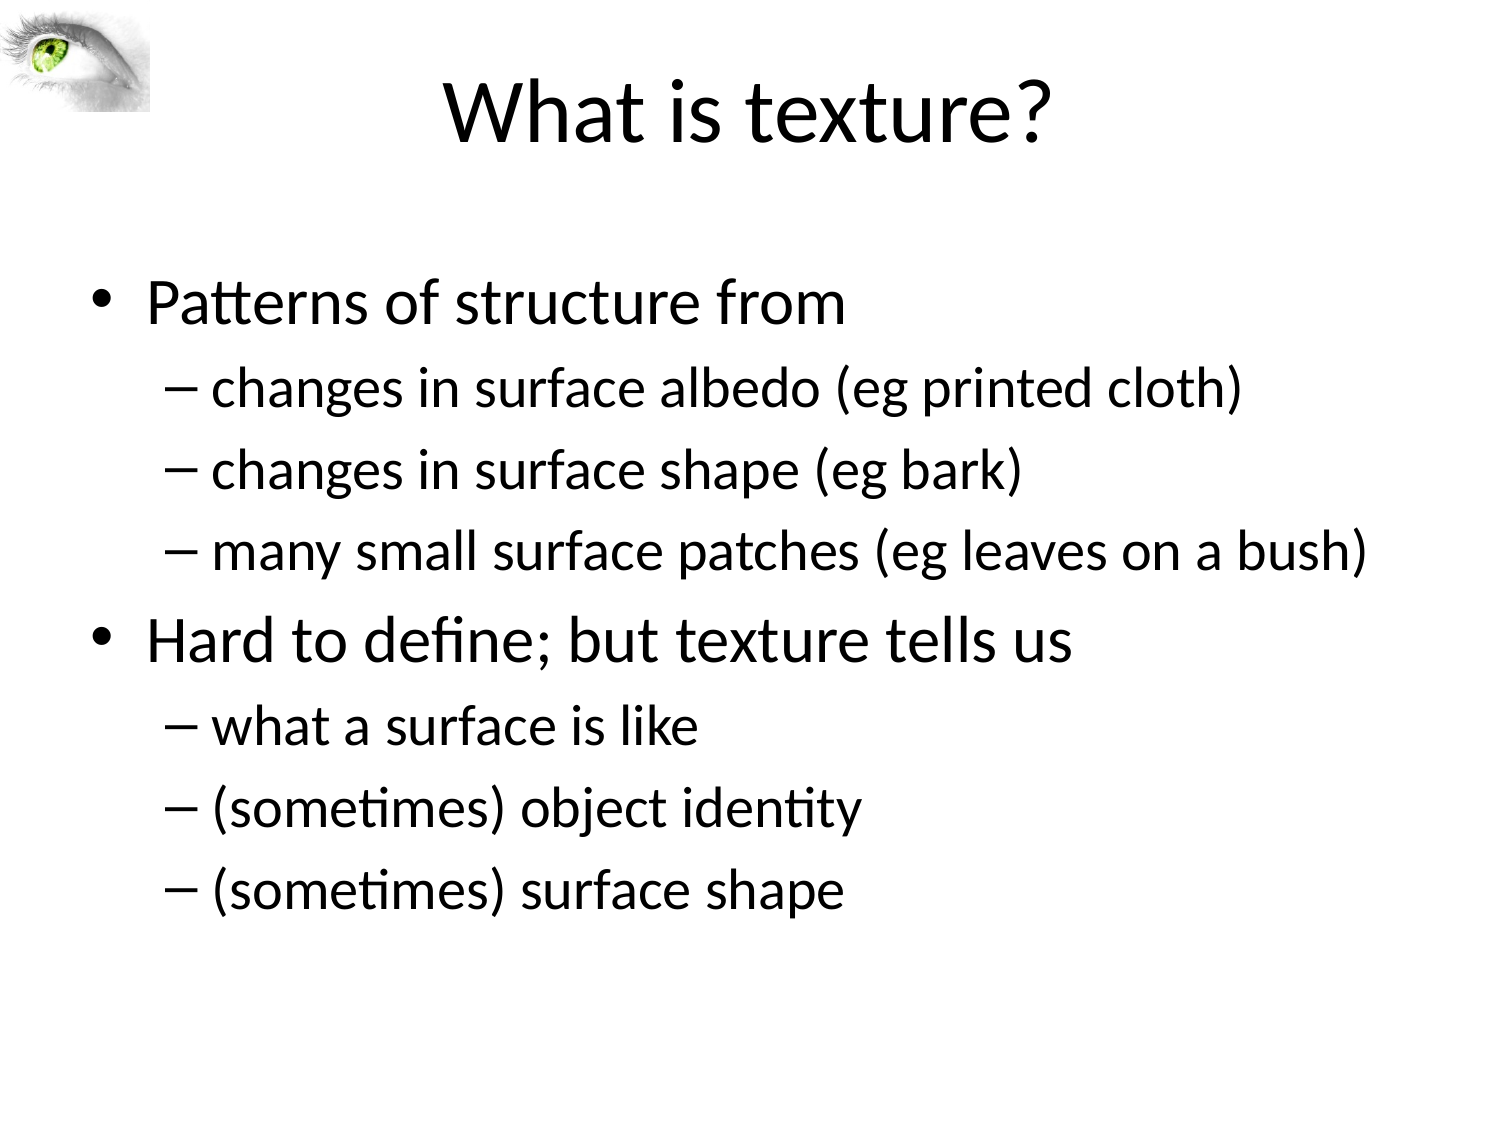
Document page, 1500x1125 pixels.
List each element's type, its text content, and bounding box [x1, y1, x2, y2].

picture [0, 0, 150, 112]
list Patterns of structure from changes in surface albedo (eg printed cloth) changes in surface shape (eg bark) many small surface patches (eg leaves on a bush) Hard to define; but texture tells us what a surface is like (sometimes) object identity (sometimes) surface shape [75, 249, 1425, 993]
title What is texture? [75, 12, 1425, 200]
